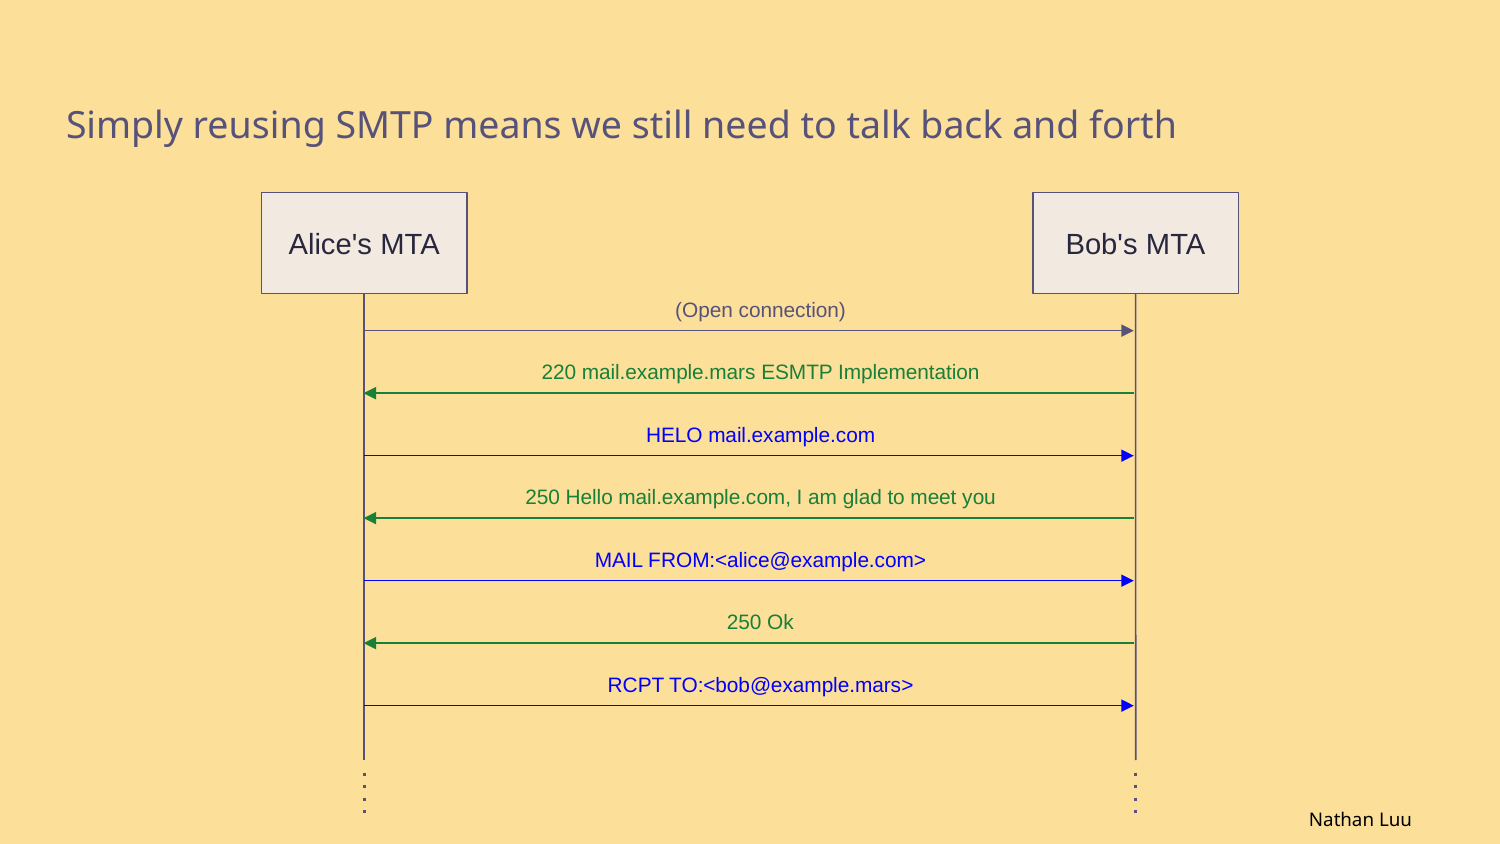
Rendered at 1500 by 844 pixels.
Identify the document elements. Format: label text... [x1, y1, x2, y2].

text_box RCPT TO:<bob@example.mars> [408, 662, 1113, 704]
text_box 250 Hello mail.example.com, I am glad to meet you [408, 474, 1113, 517]
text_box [377, 394, 1134, 455]
text_box 250 Ok [408, 599, 1113, 642]
text_box Bob's MTA [1032, 192, 1239, 294]
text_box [365, 331, 1121, 339]
text_box 220 mail.example.mars ESMTP Implementation [408, 349, 1113, 392]
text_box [377, 519, 1134, 580]
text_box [365, 706, 1121, 714]
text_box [365, 456, 1121, 464]
text_box Alice's MTA [261, 192, 467, 294]
list Simply reusing SMTP means we still need to talk back and forth [51, 79, 1449, 153]
text_box (Open connection) [582, 287, 939, 329]
text_box Nathan Luu [1293, 796, 1500, 842]
text_box MAIL FROM:<alice@example.com> [408, 537, 1113, 579]
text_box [377, 644, 1134, 705]
text_box HELO mail.example.com [408, 412, 1113, 454]
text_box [365, 581, 1121, 589]
